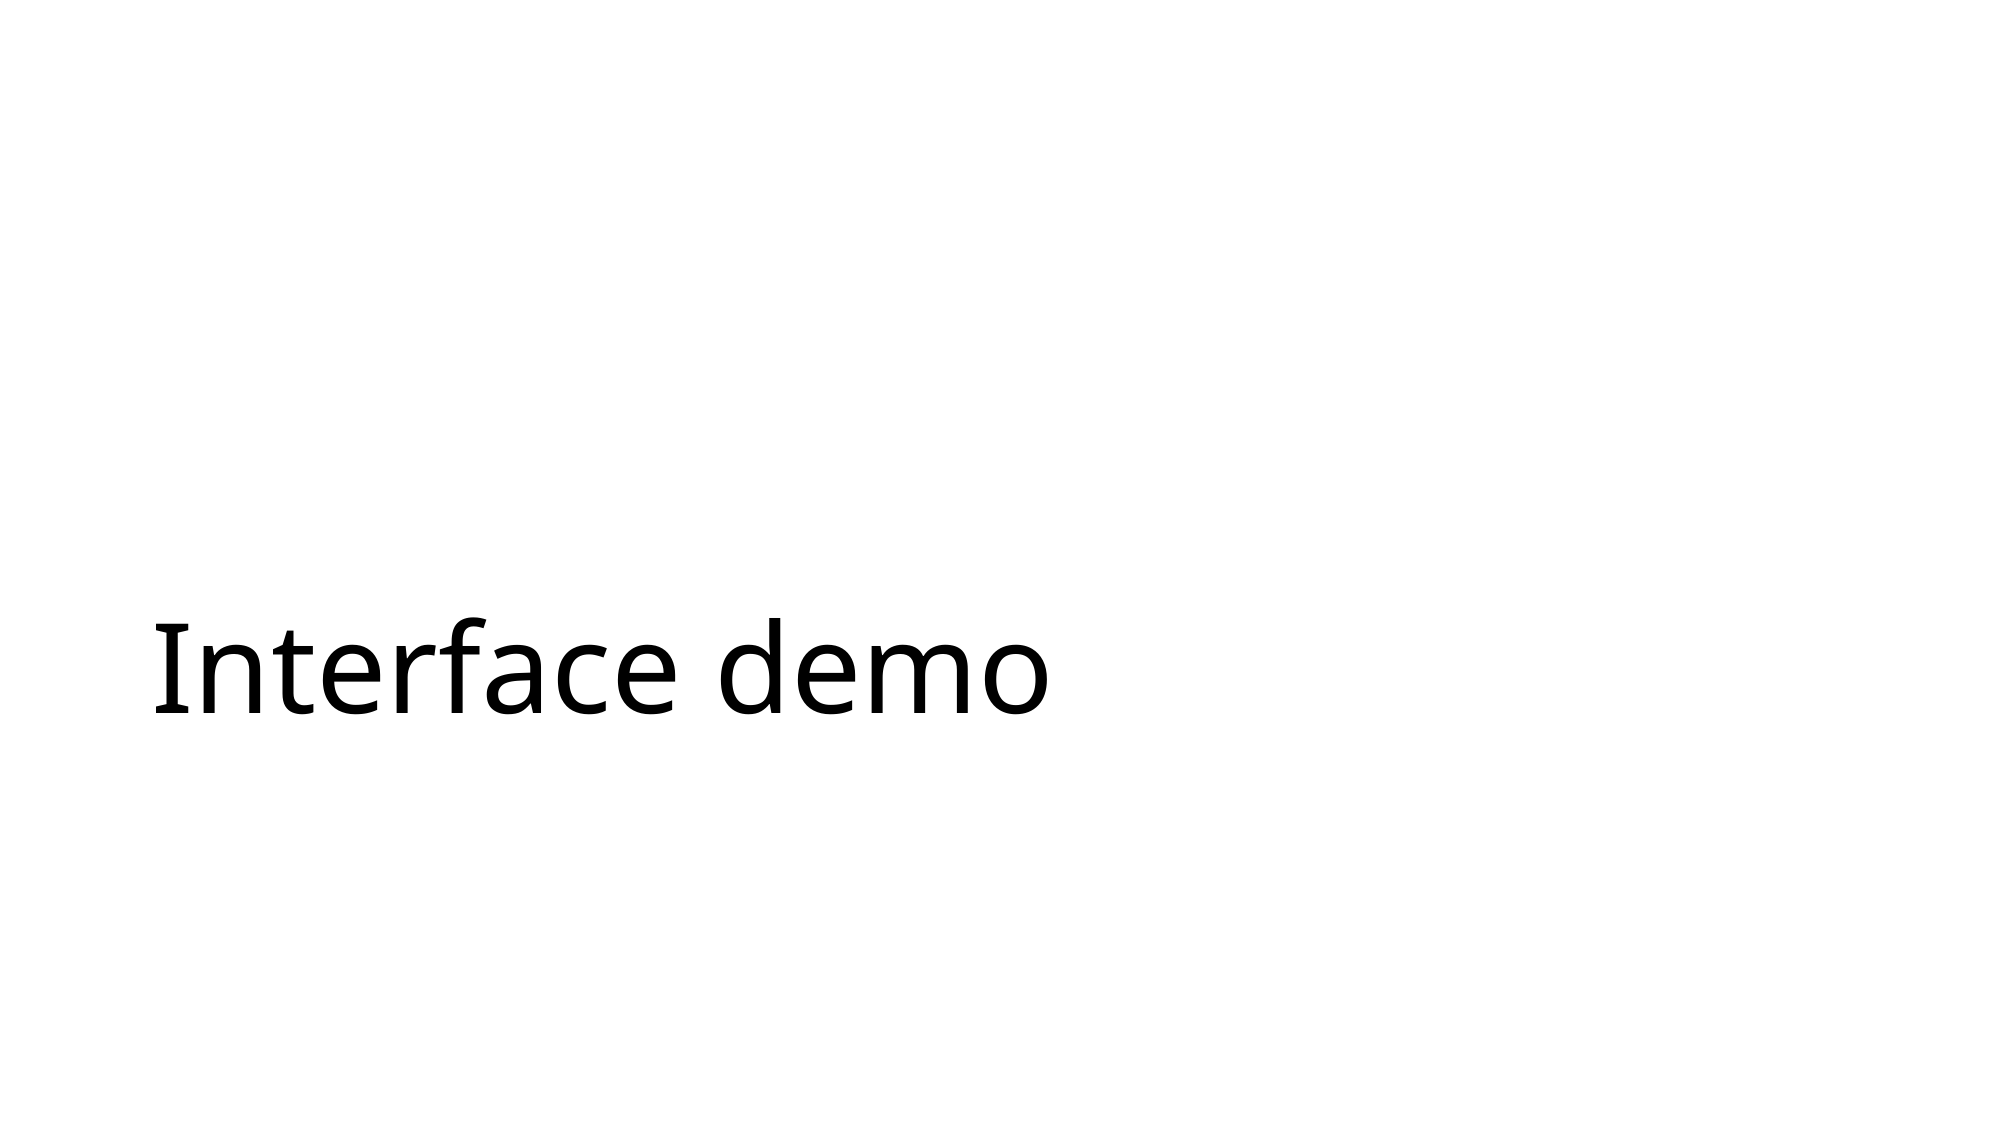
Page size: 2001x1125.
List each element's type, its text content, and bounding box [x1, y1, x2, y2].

title Interface demo [136, 280, 1862, 749]
